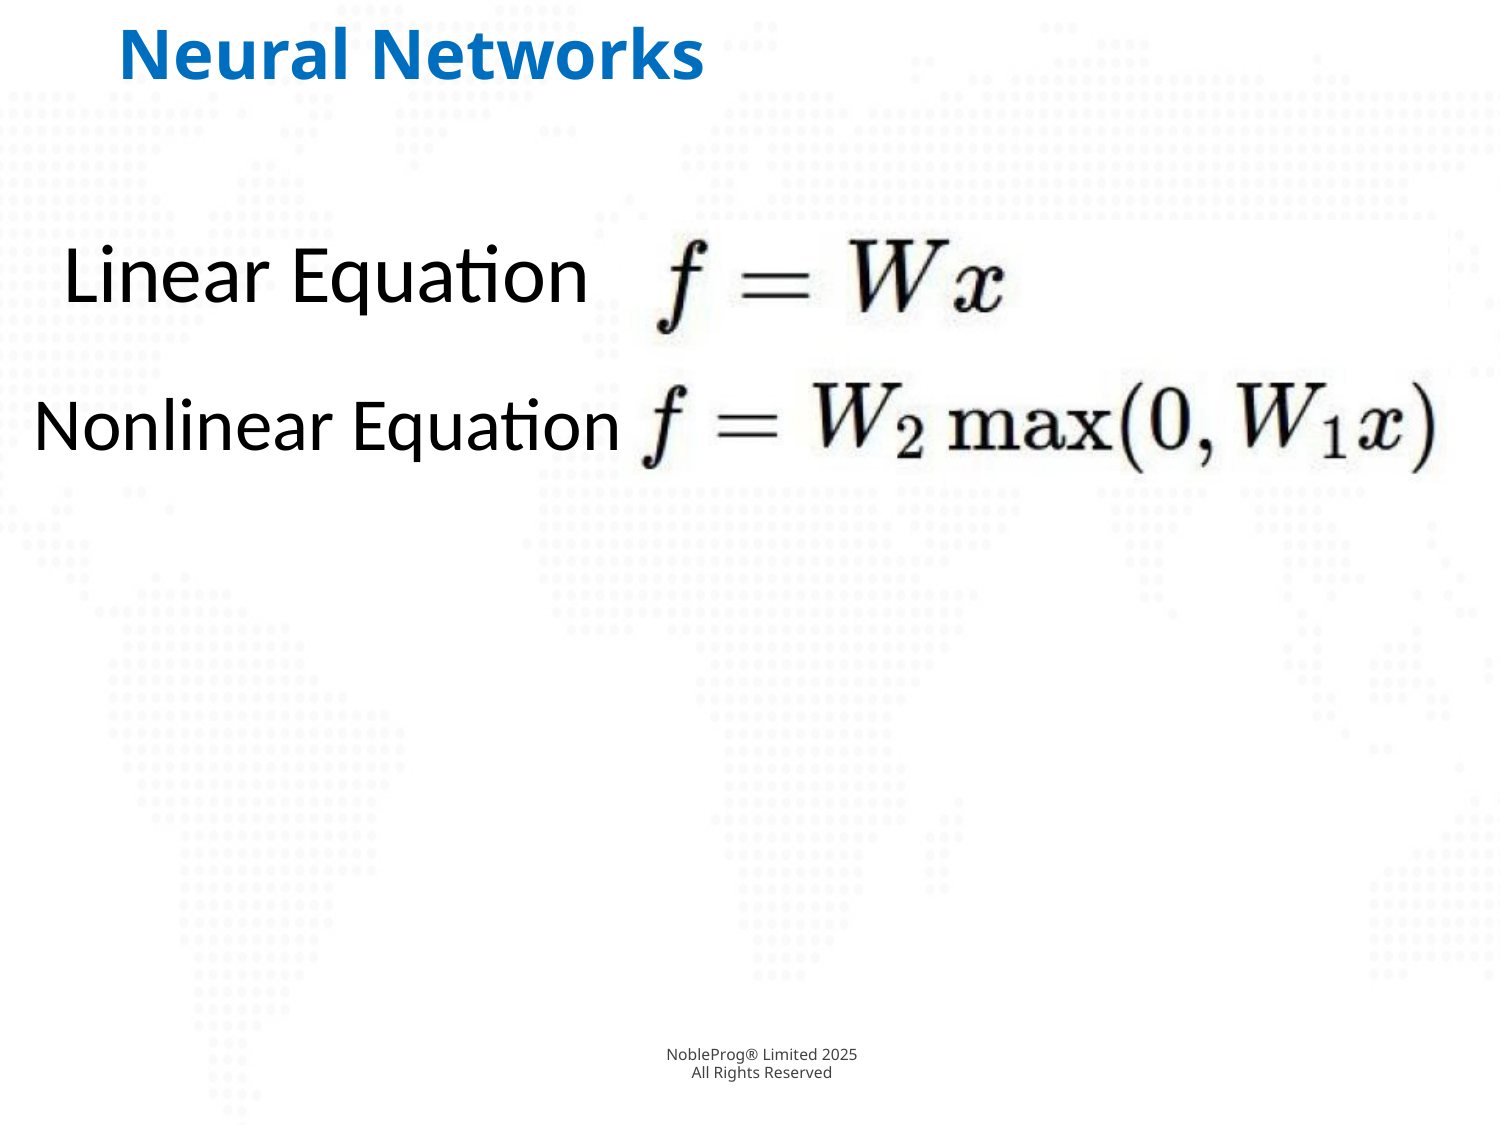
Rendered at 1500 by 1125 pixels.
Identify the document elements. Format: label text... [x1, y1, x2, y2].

text_box Linear Equation [48, 211, 676, 327]
text_box Neural Networks [103, 2, 1397, 220]
picture [621, 220, 1448, 485]
text_box Nonlinear Equation [19, 367, 621, 473]
